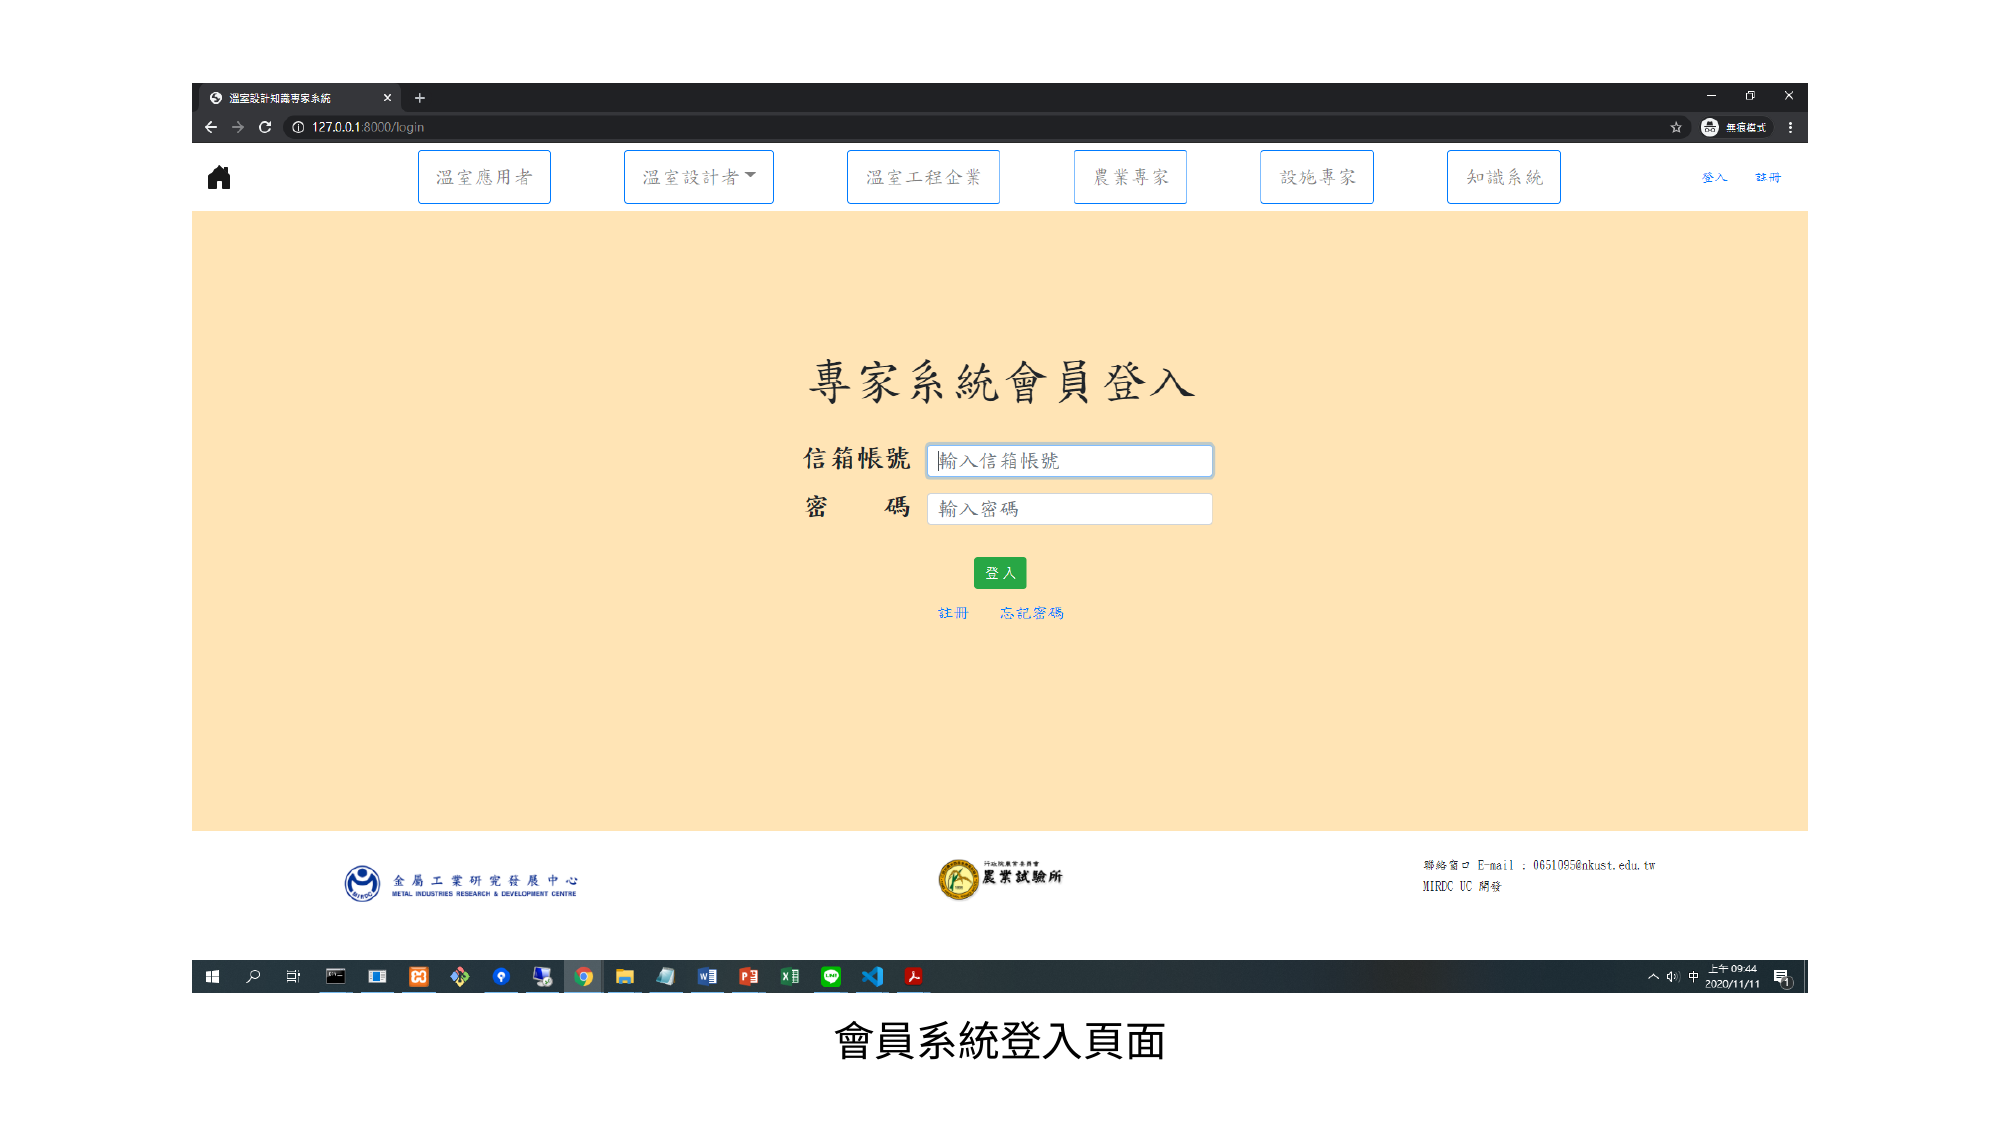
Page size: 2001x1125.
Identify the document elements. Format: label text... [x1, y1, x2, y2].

picture [192, 83, 1808, 993]
text_box 會員系統登入頁面 [0, 1007, 2000, 1072]
